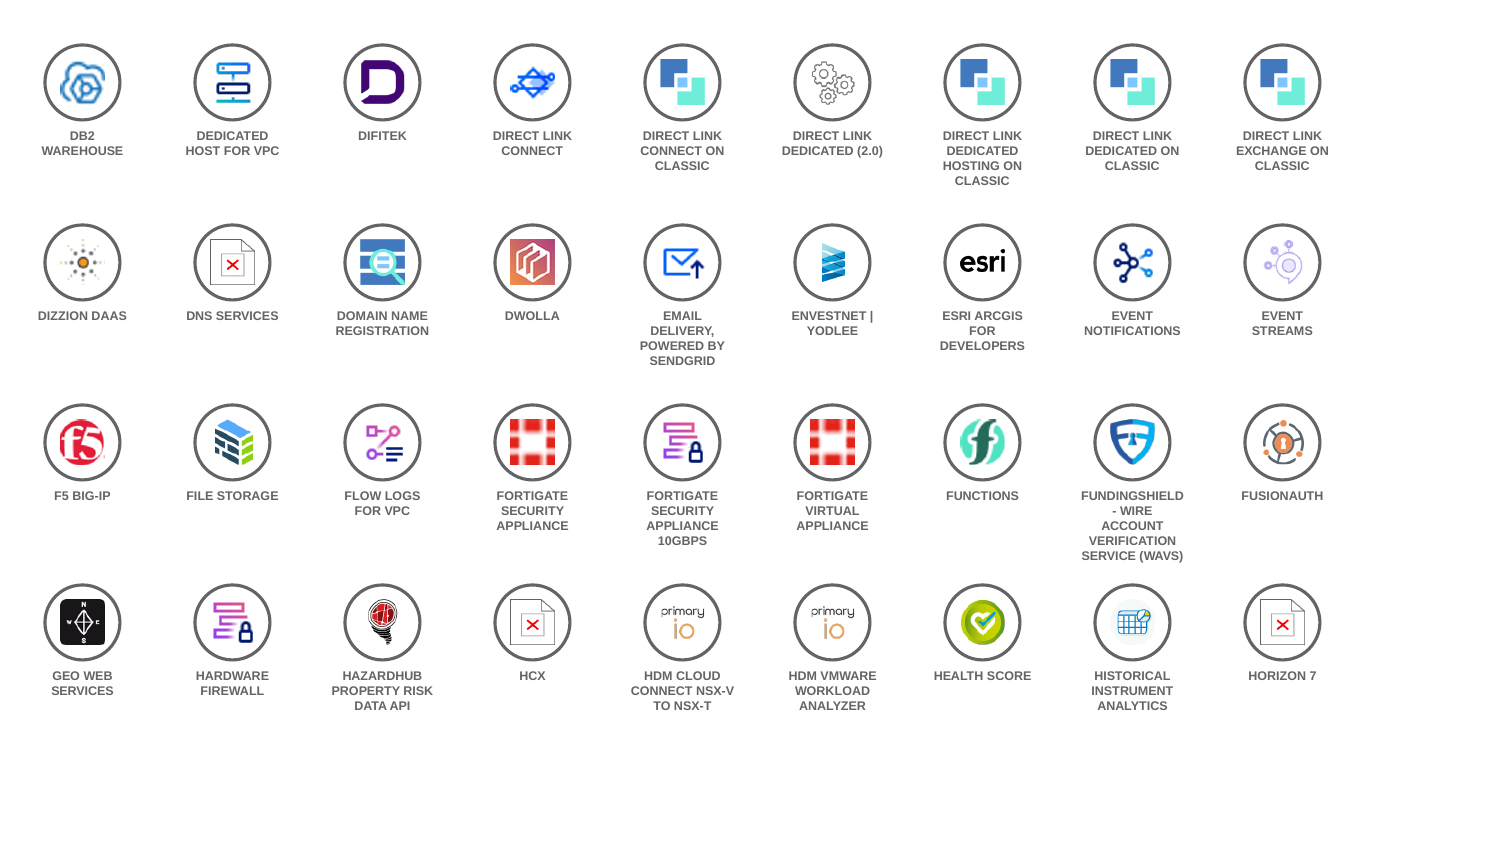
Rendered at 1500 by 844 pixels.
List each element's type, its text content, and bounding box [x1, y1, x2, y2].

text_box [644, 404, 720, 480]
text_box [44, 224, 120, 290]
text_box [809, 652, 856, 660]
picture [659, 239, 706, 286]
text_box [1244, 404, 1320, 480]
text_box [344, 224, 420, 290]
text_box HDM VMWARE WORKLOAD ANALYZER [779, 667, 885, 713]
text_box [509, 652, 556, 660]
text_box DOMAIN NAME REGISTRATION [329, 307, 435, 338]
text_box [659, 112, 706, 120]
text_box FUNCTIONS [929, 487, 1035, 503]
text_box F5 BIG-IP [29, 487, 135, 503]
text_box [944, 584, 1020, 650]
text_box FORTIGATE SECURITY APPLIANCE [479, 487, 585, 533]
text_box DIZZION DAAS [29, 307, 135, 323]
text_box DB2 WAREHOUSE [29, 127, 135, 158]
text_box [194, 584, 270, 650]
text_box [644, 584, 720, 650]
text_box [59, 292, 106, 300]
text_box [1094, 404, 1170, 480]
text_box [659, 292, 706, 300]
text_box EVENT STREAMS [1229, 307, 1335, 338]
text_box [494, 44, 570, 110]
picture [1109, 239, 1156, 286]
text_box [1109, 112, 1156, 120]
text_box DWOLLA [479, 307, 585, 323]
text_box HARDWARE FIREWALL [179, 667, 285, 698]
picture [209, 59, 256, 106]
picture [1109, 599, 1156, 646]
picture [959, 599, 1006, 646]
text_box [59, 112, 106, 120]
text_box [494, 224, 570, 290]
text_box [644, 44, 720, 110]
text_box [1109, 652, 1156, 660]
picture [59, 59, 106, 106]
picture [809, 599, 856, 646]
picture [209, 239, 256, 286]
text_box FLOW LOGS FOR VPC [329, 487, 435, 518]
text_box [1094, 44, 1170, 110]
text_box [494, 584, 570, 650]
picture [809, 59, 856, 106]
text_box [359, 652, 406, 660]
text_box [959, 292, 1006, 300]
picture [209, 599, 256, 646]
text_box [59, 652, 106, 660]
text_box [44, 584, 120, 650]
text_box [659, 652, 706, 660]
text_box [1244, 44, 1320, 110]
picture [959, 59, 1006, 106]
text_box [44, 44, 120, 110]
picture [359, 599, 406, 646]
text_box [194, 404, 270, 480]
text_box HISTORICAL INSTRUMENT ANALYTICS [1079, 667, 1185, 713]
text_box EVENT NOTIFICATIONS [1079, 307, 1185, 338]
text_box [44, 404, 120, 480]
picture [509, 239, 556, 286]
picture [659, 419, 706, 466]
text_box [809, 112, 856, 120]
text_box [344, 584, 420, 650]
text_box ENVESTNET | YODLEE [779, 307, 885, 338]
text_box HDM CLOUD CONNECT NSX-V TO NSX-T [629, 667, 735, 713]
text_box [209, 292, 256, 300]
picture [509, 419, 556, 466]
text_box [944, 44, 1020, 110]
picture [1109, 59, 1156, 106]
picture [59, 599, 106, 646]
text_box DIRECT LINK DEDICATED (2.0) [779, 127, 885, 158]
picture [209, 419, 256, 466]
text_box ESRI ARCGIS FOR DEVELOPERS [929, 307, 1035, 353]
text_box HEALTH SCORE [929, 667, 1035, 683]
picture [59, 419, 106, 466]
text_box [794, 404, 870, 480]
text_box [1244, 224, 1320, 290]
text_box HAZARDHUB PROPERTY RISK DATA API [329, 667, 435, 713]
text_box [1094, 584, 1170, 650]
picture [809, 239, 856, 286]
picture [1259, 59, 1306, 106]
text_box [944, 224, 1020, 290]
picture [659, 59, 706, 106]
text_box [509, 292, 556, 300]
text_box [809, 292, 856, 300]
text_box [944, 404, 1020, 480]
picture [659, 599, 706, 646]
text_box GEO WEB SERVICES [29, 667, 135, 698]
text_box [194, 224, 270, 290]
text_box DIFITEK [329, 127, 435, 143]
text_box [209, 652, 256, 660]
picture [359, 419, 406, 466]
text_box DNS SERVICES [179, 307, 285, 323]
text_box [959, 652, 1006, 660]
picture [1259, 419, 1306, 466]
text_box FORTIGATE SECURITY APPLIANCE 10GBPS [629, 487, 735, 548]
picture [959, 239, 1006, 286]
text_box [794, 584, 870, 650]
text_box DIRECT LINK DEDICATED HOSTING ON CLASSIC [929, 127, 1035, 188]
picture [1259, 239, 1306, 286]
picture [1259, 599, 1306, 646]
picture [509, 599, 556, 646]
text_box [794, 44, 870, 110]
text_box [1094, 224, 1170, 290]
text_box [359, 112, 406, 120]
text_box HORIZON 7 [1229, 667, 1335, 683]
text_box [1244, 584, 1320, 650]
picture [809, 419, 856, 466]
text_box DIRECT LINK DEDICATED ON CLASSIC [1079, 127, 1185, 173]
picture [959, 419, 1006, 466]
text_box [344, 44, 420, 110]
text_box FUNDINGSHIELD - WIRE ACCOUNT VERIFICATION SERVICE (WAVS) [1079, 487, 1185, 563]
picture [359, 59, 406, 106]
text_box [1259, 652, 1306, 660]
picture [59, 239, 106, 286]
text_box DIRECT LINK EXCHANGE ON CLASSIC [1229, 127, 1335, 173]
text_box [644, 224, 720, 290]
text_box EMAIL DELIVERY, POWERED BY SENDGRID [629, 307, 735, 368]
picture [359, 239, 406, 286]
text_box [1259, 292, 1306, 300]
text_box [194, 44, 270, 110]
text_box [509, 112, 556, 120]
text_box HCX [479, 667, 585, 683]
text_box DIRECT LINK CONNECT ON CLASSIC [629, 127, 735, 173]
text_box FILE STORAGE [179, 487, 285, 503]
text_box [344, 404, 420, 480]
text_box DIRECT LINK CONNECT [479, 127, 585, 158]
picture [509, 59, 556, 106]
text_box [1259, 112, 1306, 120]
text_box [1109, 292, 1156, 300]
text_box [494, 404, 570, 480]
text_box FORTIGATE VIRTUAL APPLIANCE [779, 487, 885, 533]
text_box [959, 112, 1006, 120]
text_box [209, 112, 256, 120]
picture [1109, 419, 1156, 466]
text_box FUSIONAUTH [1229, 487, 1335, 503]
text_box DEDICATED HOST FOR VPC [179, 127, 285, 158]
text_box [359, 292, 406, 300]
text_box [794, 224, 870, 290]
